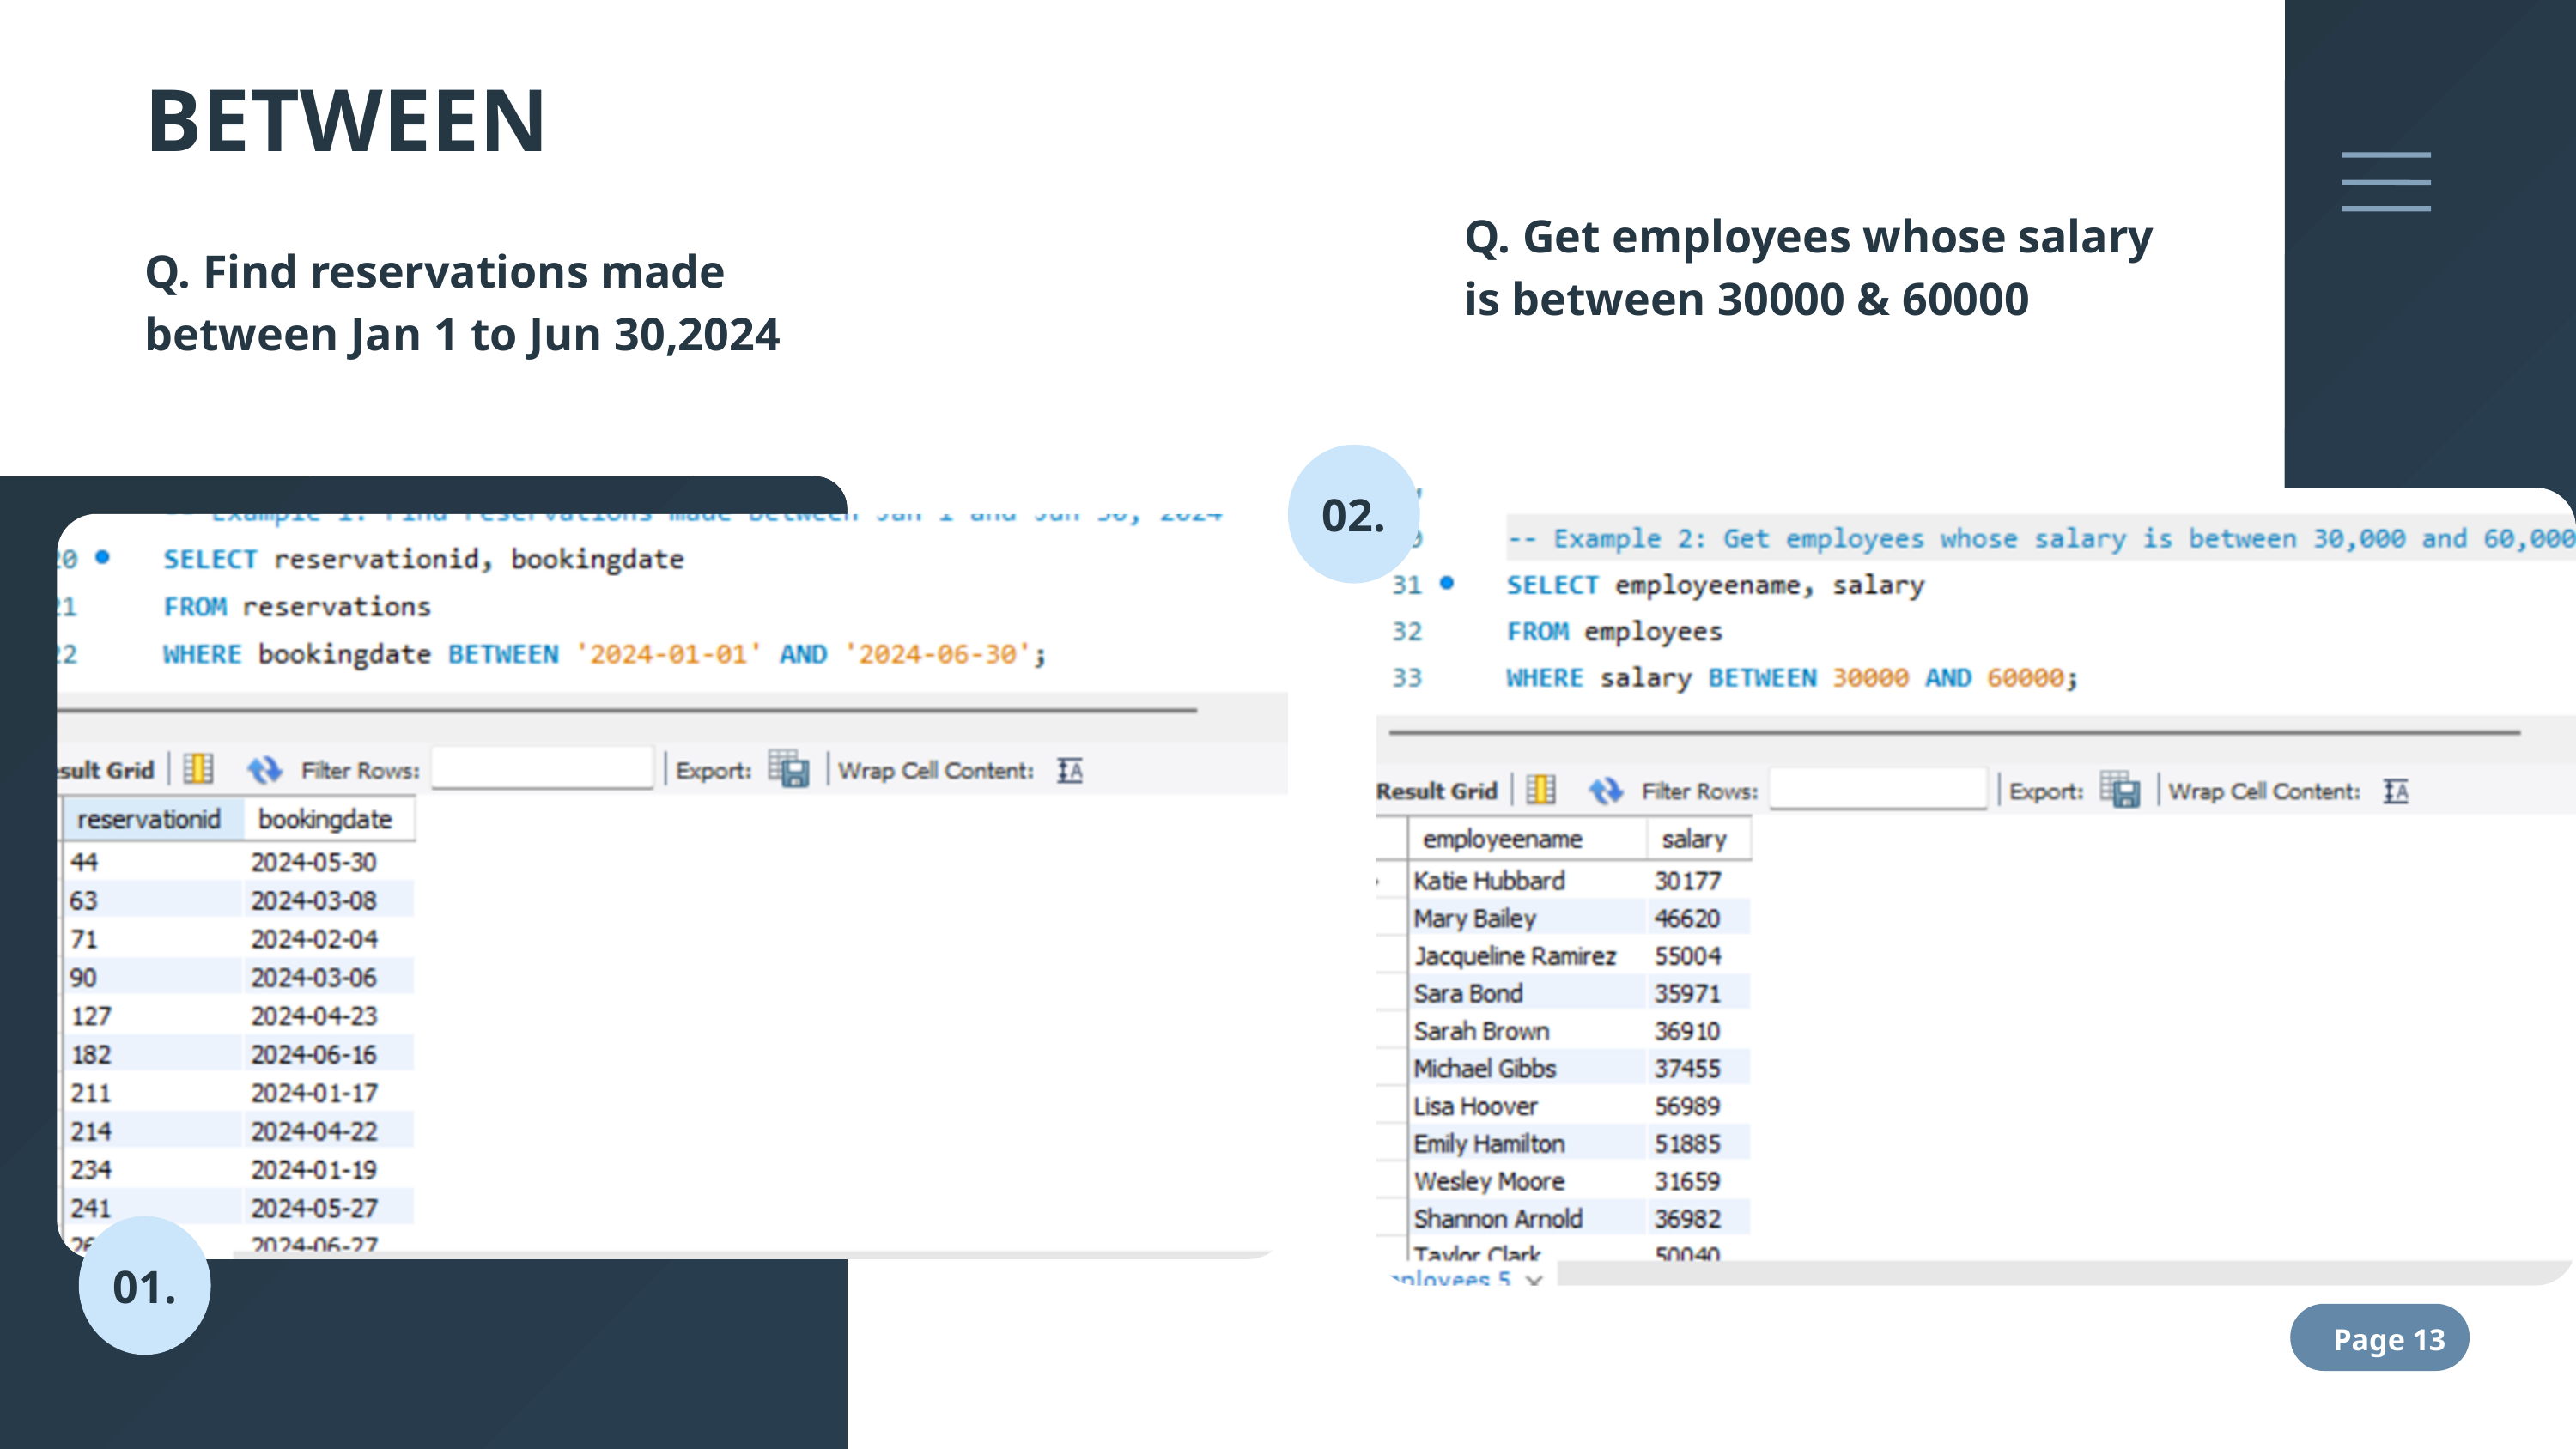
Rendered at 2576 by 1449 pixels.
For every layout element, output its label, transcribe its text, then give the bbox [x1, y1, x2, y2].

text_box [57, 513, 1289, 1259]
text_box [1376, 487, 2576, 1286]
text_box Q. Find reservations made between Jan 1 to Jun 30,2024 [144, 234, 917, 361]
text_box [0, 476, 848, 1449]
text_box BETWEEN [144, 82, 884, 169]
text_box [78, 1216, 211, 1355]
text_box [2284, 0, 2576, 487]
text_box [2289, 1303, 2470, 1372]
text_box Q. Get employees whose salary is between 30000 & 60000 [1464, 199, 2196, 325]
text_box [1287, 444, 1420, 584]
